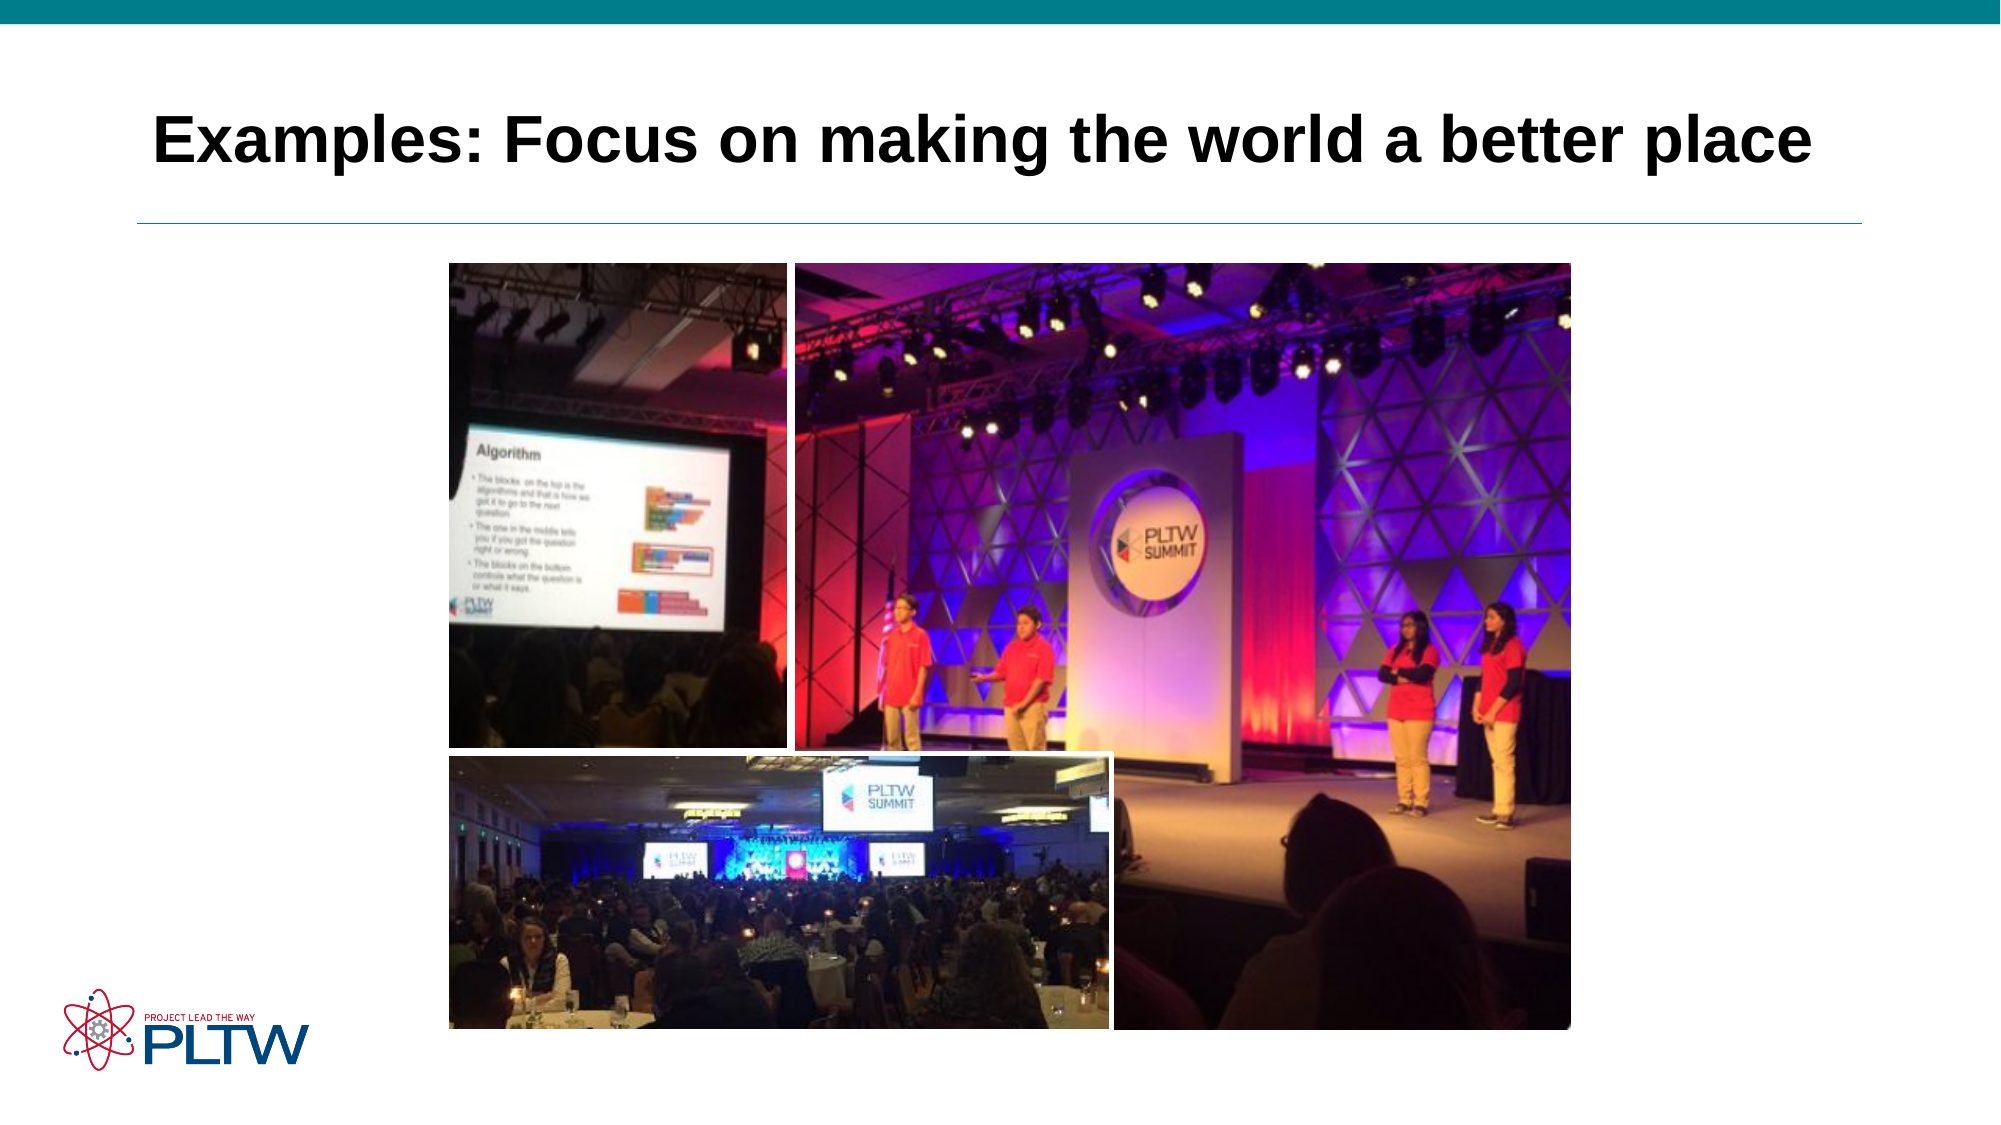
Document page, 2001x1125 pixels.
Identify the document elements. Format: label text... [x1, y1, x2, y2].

picture [0, 0, 2001, 1125]
title Examples: Focus on making the world a better place [137, 59, 1863, 222]
